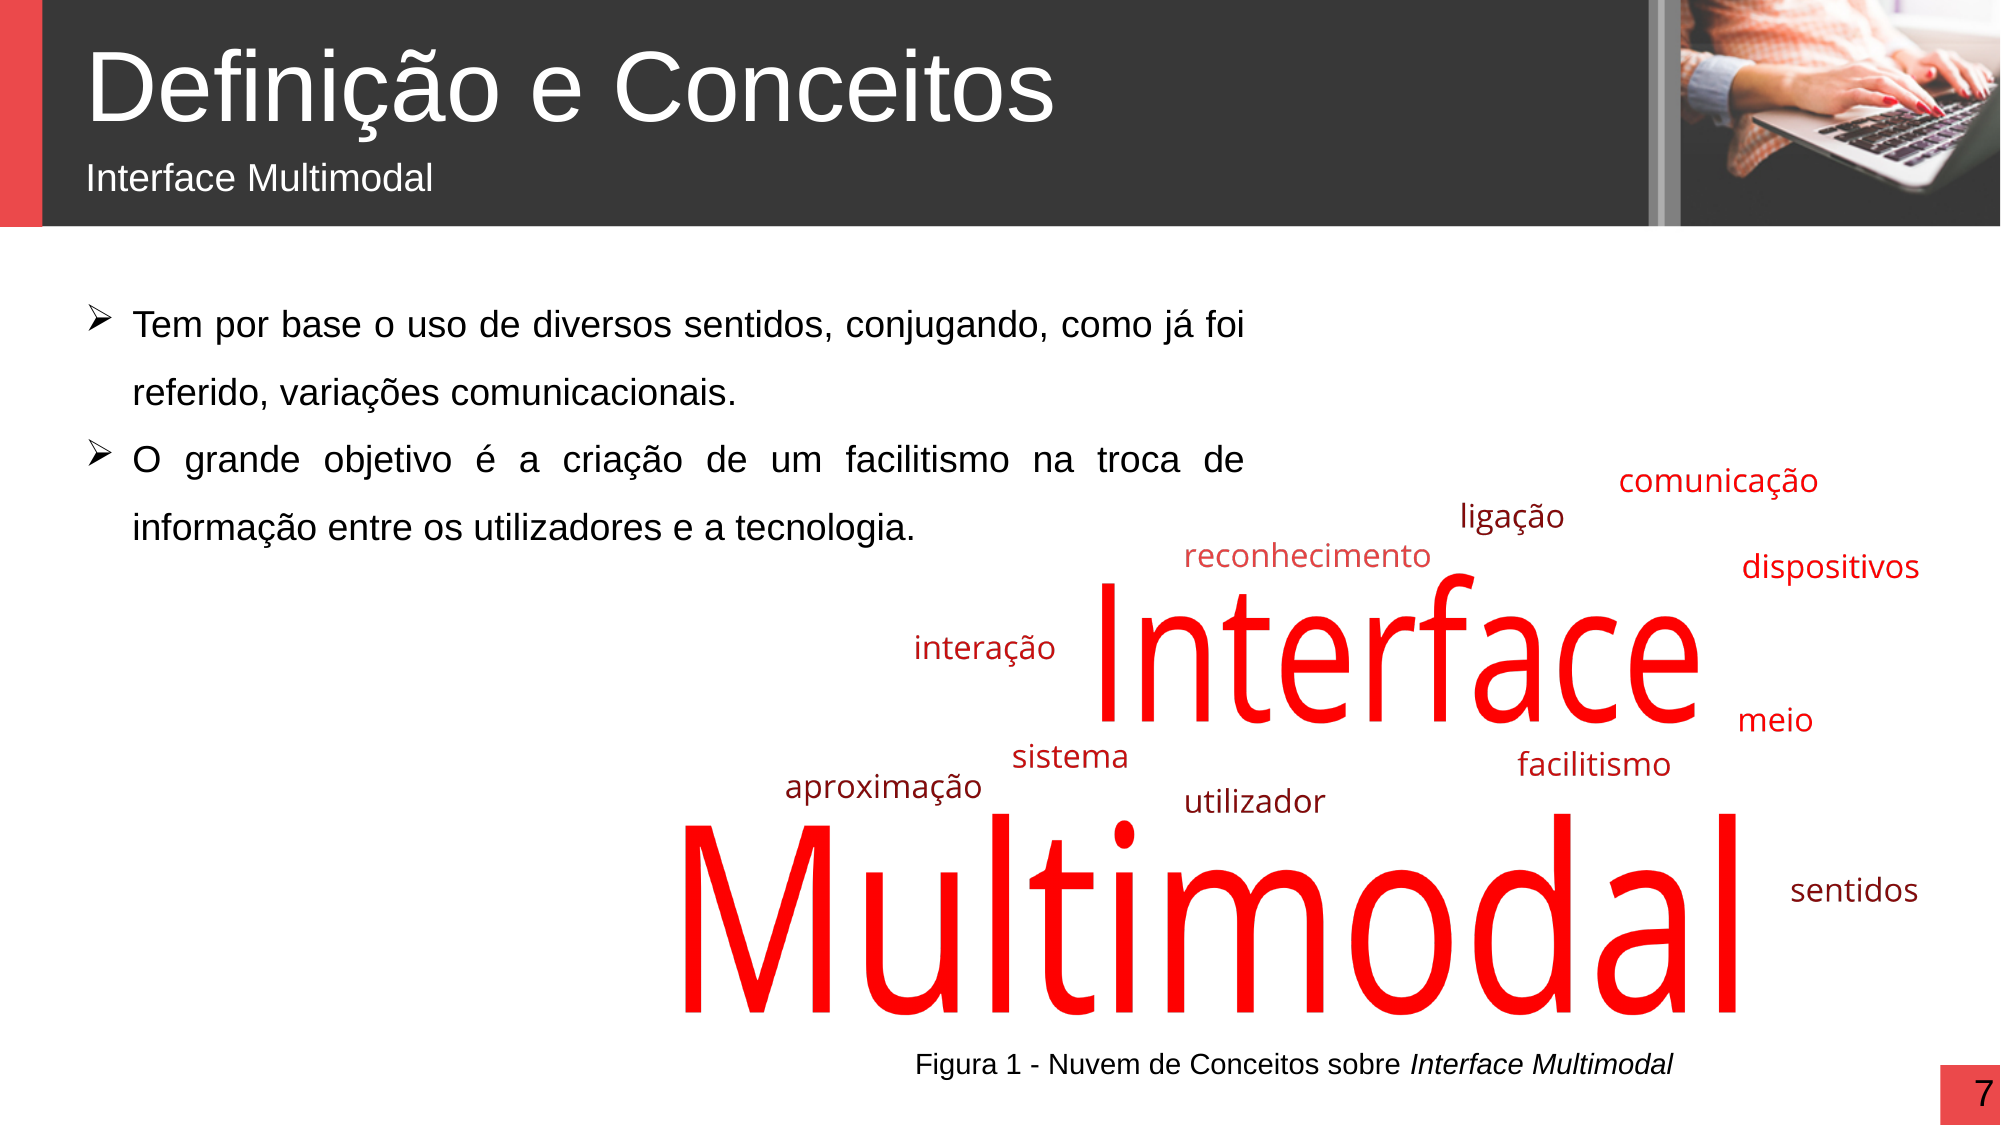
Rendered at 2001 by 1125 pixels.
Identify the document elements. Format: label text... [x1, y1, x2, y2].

text_box Tem por base o uso de diversos sentidos, conjugando, como já foi referido, variações comunicacionais. O grande objetivo é a criação de um facilitismo na troca de informação entre os utilizadores e a tecnologia. [70, 270, 1260, 556]
picture [0, 0, 2001, 1125]
text_box 7 [1931, 1061, 2000, 1122]
list Definição e Conceitos [70, 18, 1646, 144]
list Interface Multimodal [70, 144, 1646, 208]
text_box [665, 456, 1923, 1089]
